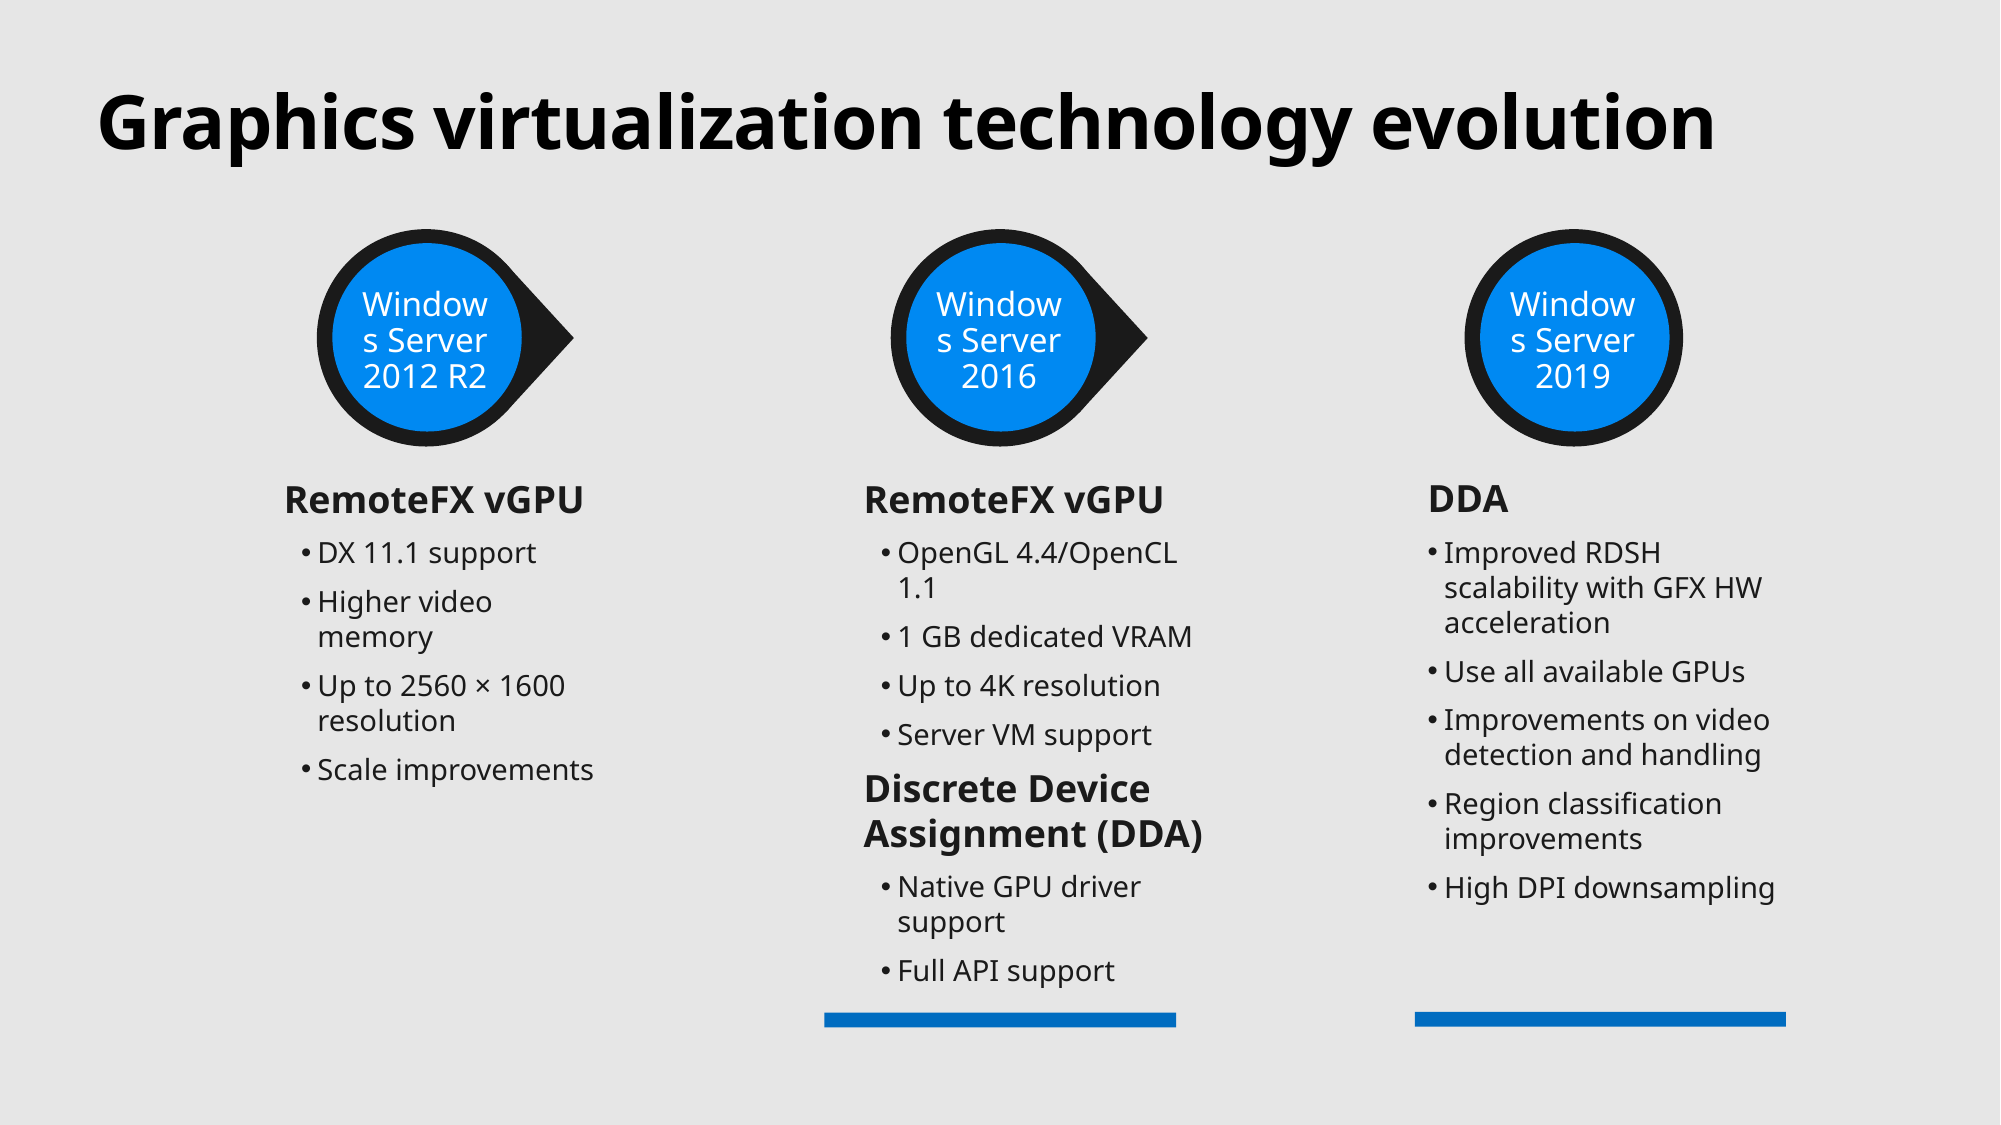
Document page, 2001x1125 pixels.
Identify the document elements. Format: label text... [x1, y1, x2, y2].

text_box DDA Improved RDSH scalability with GFX HW acceleration Use all available GPUs Improvements on video detection and handling Region classification improvements High DPI downsampling [1380, 460, 1809, 920]
text_box RemoteFX vGPU DX 11.1 support Higher video memory Up to 2560 × 1600 resolution Scale improvements [253, 460, 620, 801]
text_box [1414, 1011, 1787, 1027]
text_box RemoteFX vGPU OpenGL 4.4/OpenCL 1.1 1 GB dedicated VRAM Up to 4K resolution Server VM support Discrete Device Assignment (DDA) Native GPU driver support Full API support [833, 460, 1223, 1052]
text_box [890, 228, 1148, 447]
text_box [316, 228, 574, 447]
text_box [824, 1012, 1177, 1028]
title Graphics virtualization technology evolution [96, 75, 1904, 166]
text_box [1464, 228, 1684, 447]
